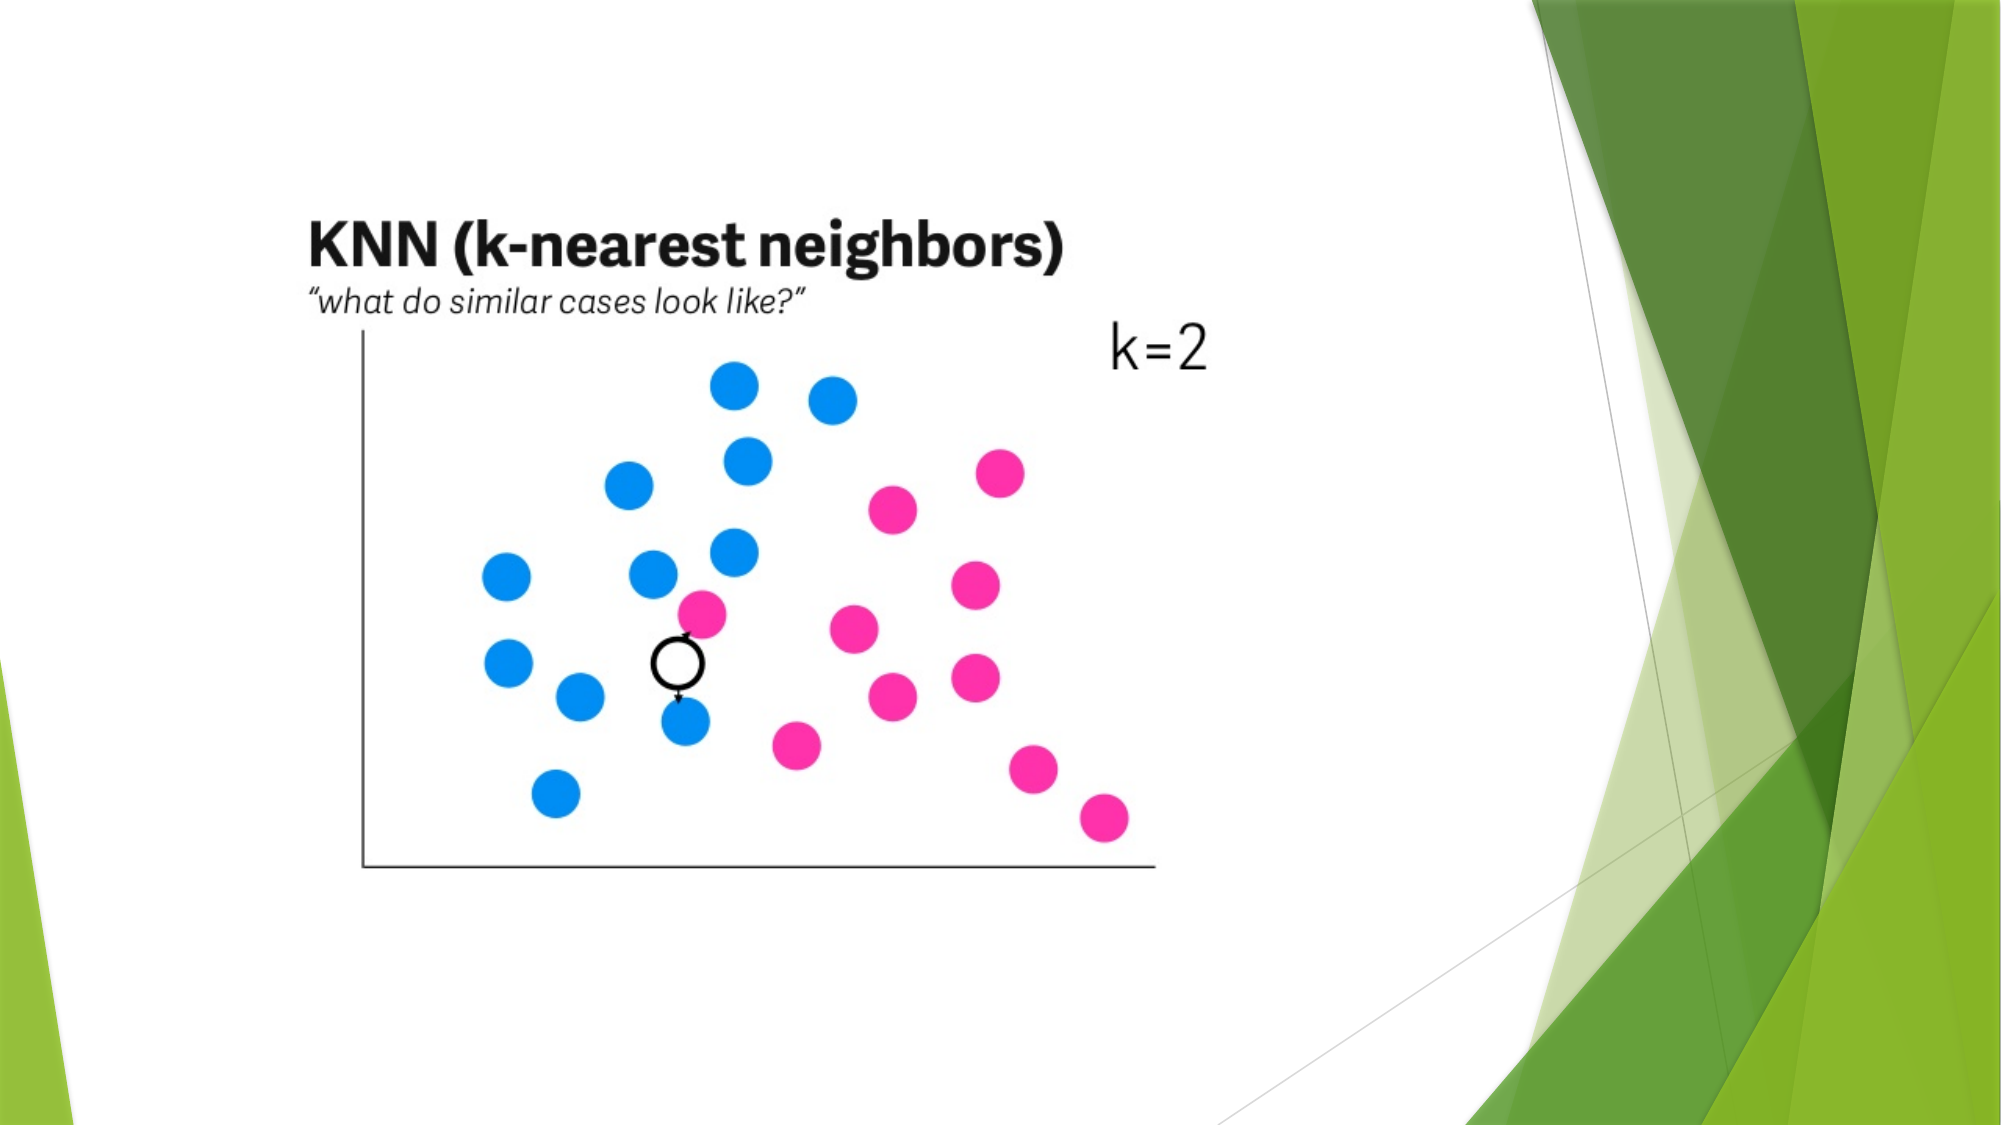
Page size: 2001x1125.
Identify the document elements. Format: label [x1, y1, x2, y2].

picture [260, 181, 1258, 932]
